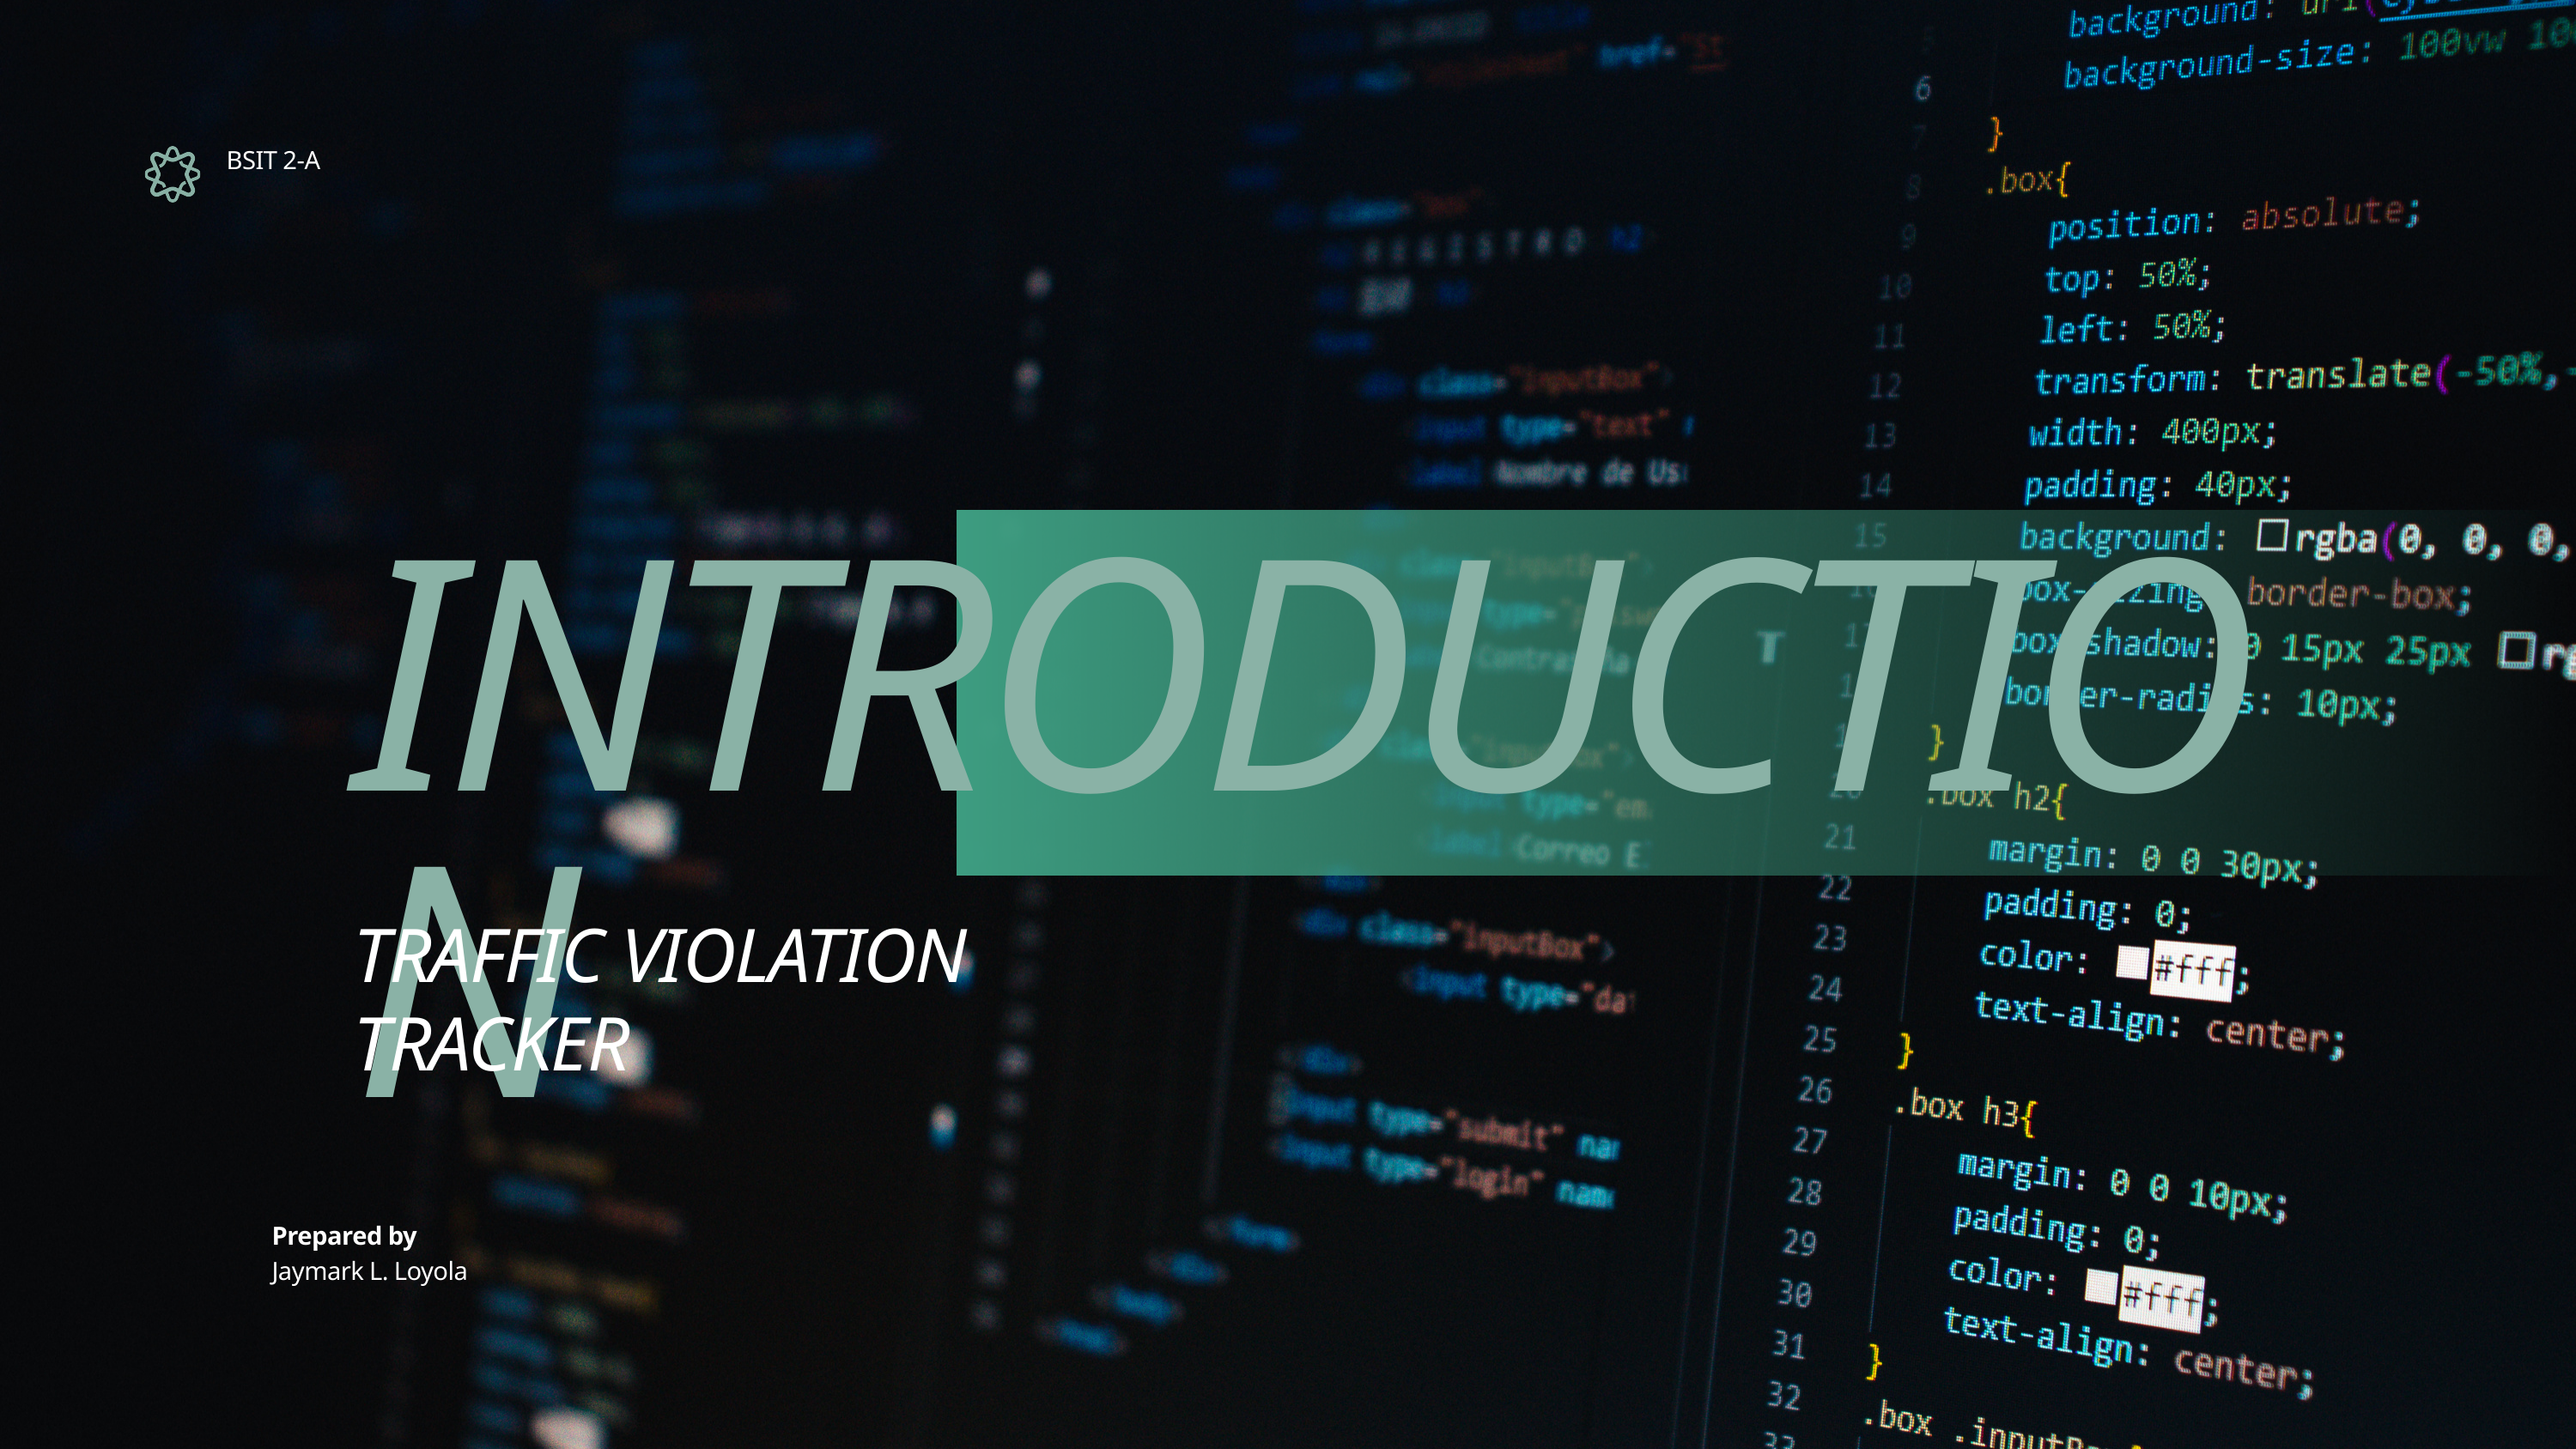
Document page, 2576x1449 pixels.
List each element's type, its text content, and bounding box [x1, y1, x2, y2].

text_box Prepared by [271, 1220, 513, 1251]
text_box [144, 146, 201, 203]
text_box BSIT 2-A [226, 144, 383, 175]
text_box INTRODUCTION [353, 549, 2330, 1162]
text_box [957, 510, 2576, 876]
text_box [0, 0, 2576, 1449]
text_box Jaymark L. Loyola [271, 1255, 513, 1286]
text_box TRAFFIC VIOLATION TRACKER [353, 908, 1188, 1086]
